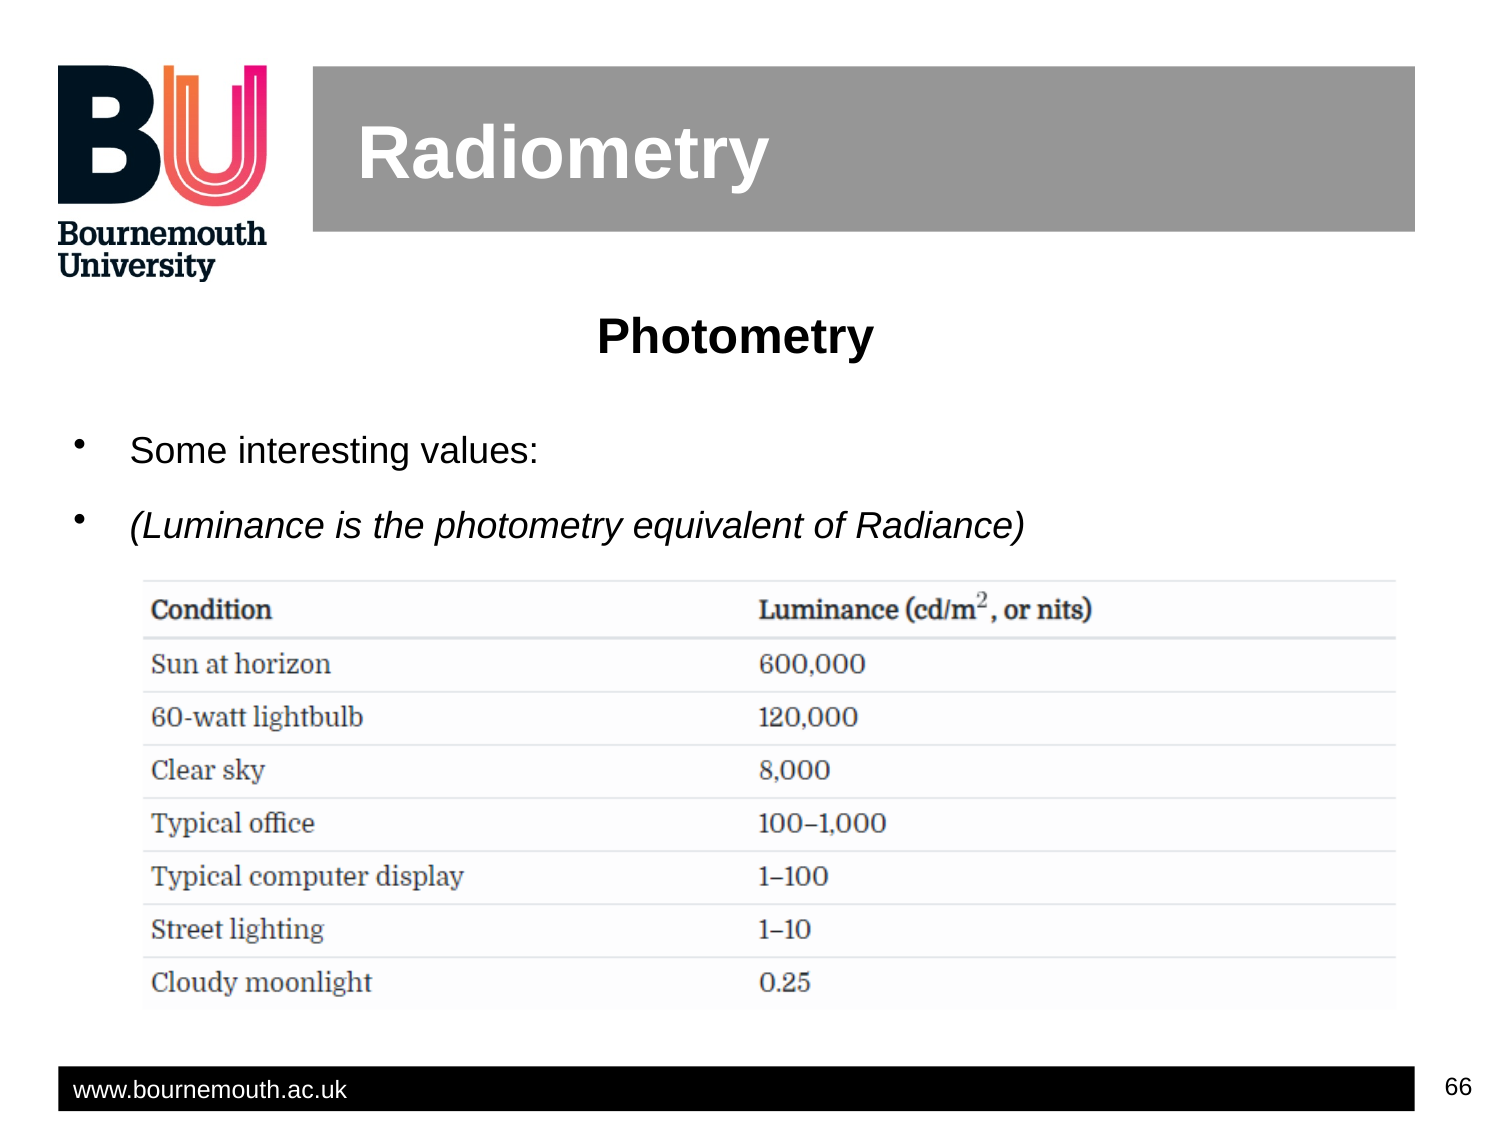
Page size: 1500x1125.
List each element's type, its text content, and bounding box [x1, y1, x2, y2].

title Radiometry [312, 66, 1416, 232]
picture [58, 58, 274, 282]
picture [137, 574, 1401, 1013]
list Photometry Some interesting values: (Luminance is the photometry equivalent of Radiance) [58, 302, 1414, 1066]
